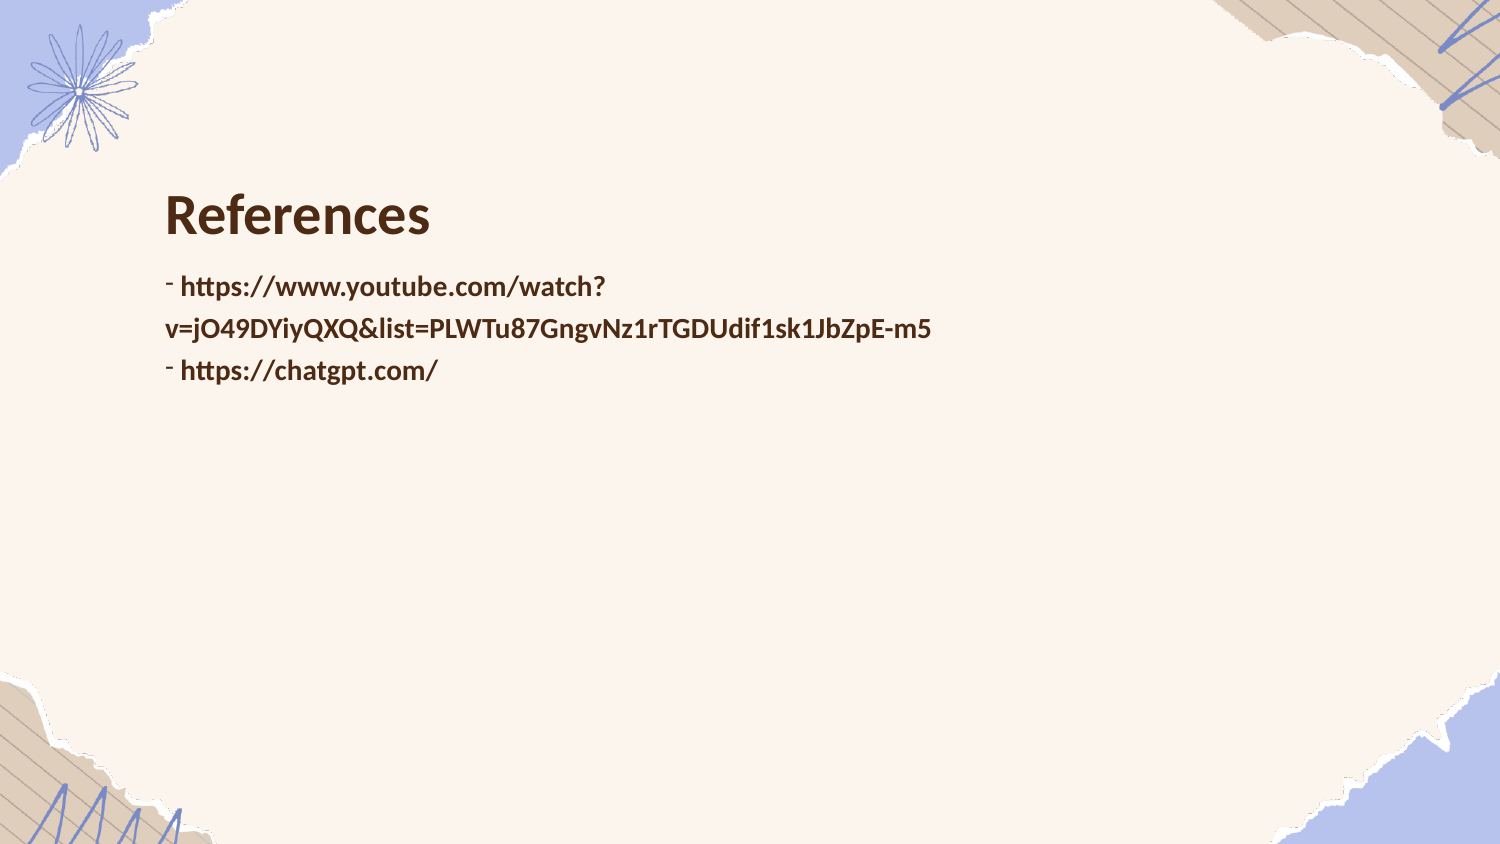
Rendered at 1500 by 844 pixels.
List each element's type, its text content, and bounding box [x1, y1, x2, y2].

text_box https://www.youtube.com/watch?v=jO49DYiyQXQ&list=PLWTu87GngvNz1rTGDUdif1sk1JbZpE-m5 https://chatgpt.com/ [149, 253, 1350, 394]
picture [0, 0, 1500, 844]
text_box References [149, 168, 1350, 253]
